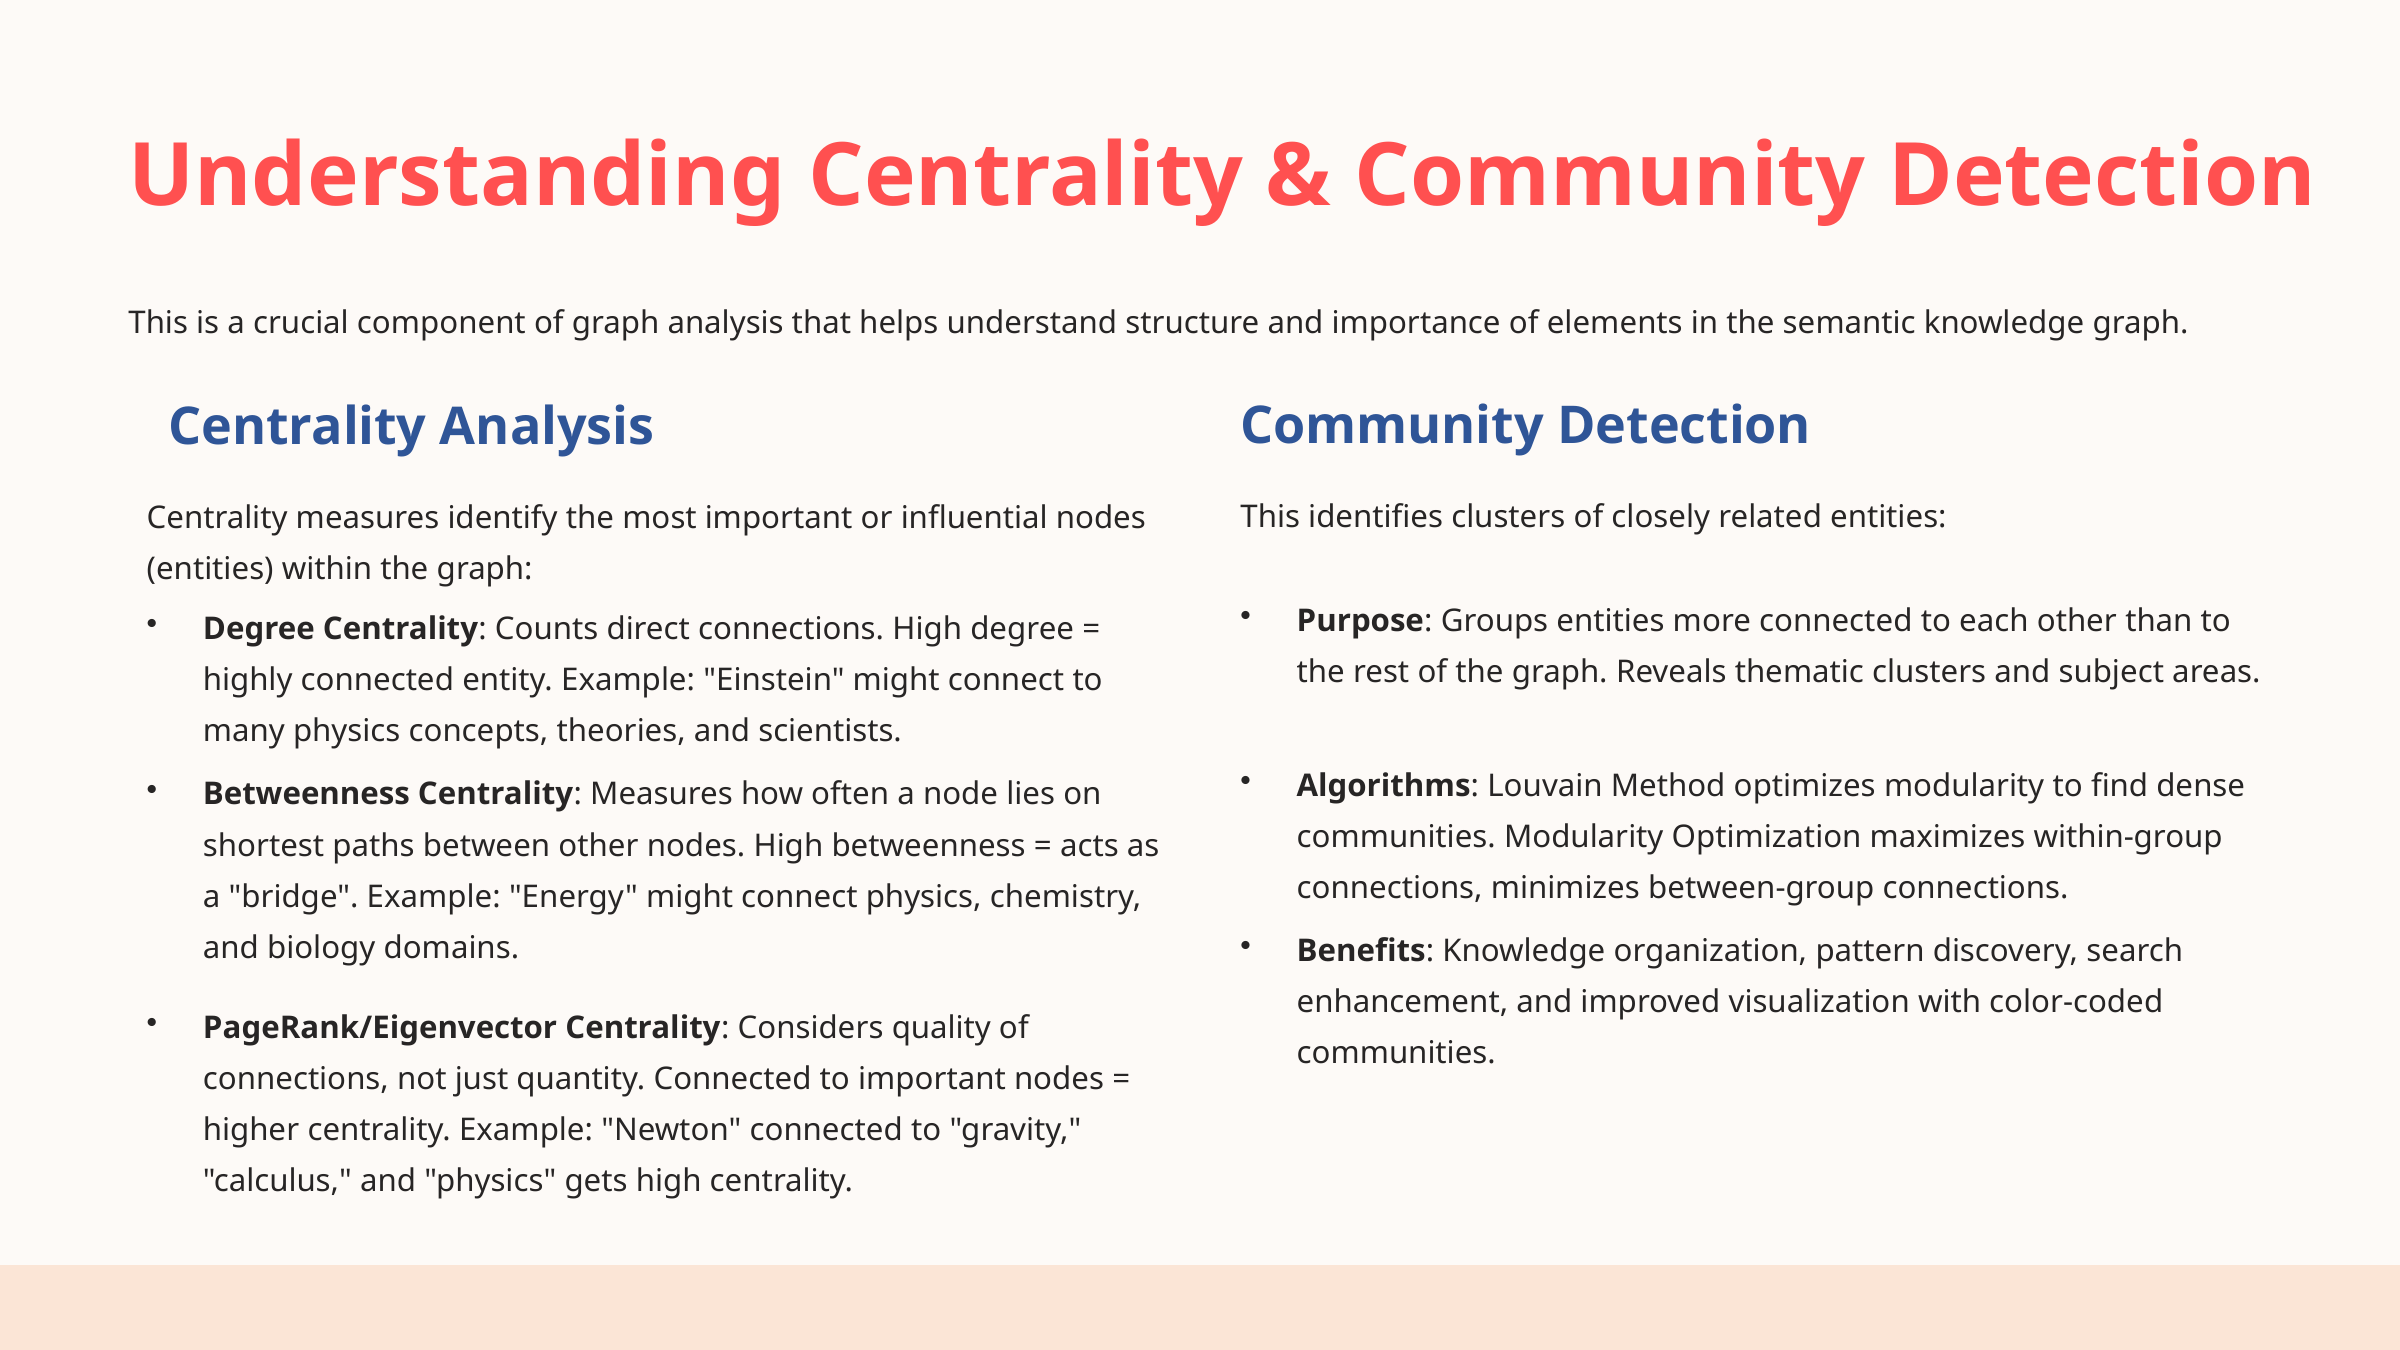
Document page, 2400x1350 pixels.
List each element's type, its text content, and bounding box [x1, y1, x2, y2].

text_box Betweenness Centrality: Measures how often a node lies on shortest paths between other nodes. High betweenness = acts as a "bridge". Example: "Energy" might connect physics, chemistry, and biology domains. [146, 760, 1180, 966]
text_box This is a crucial component of graph analysis that helps understand structure and importance of elements in the semantic knowledge graph. [128, 288, 2272, 340]
text_box PageRank/Eigenvector Centrality: Considers quality of connections, not just quantity. Connected to important nodes = higher centrality. Example: "Newton" connected to "gravity," "calculus," and "physics" gets high centrality. [146, 993, 1180, 1200]
text_box [0, 1265, 2400, 1350]
text_box Centrality measures identify the most important or influential nodes (entities) within the graph: [146, 483, 1180, 587]
text_box Community Detection [1240, 387, 1837, 454]
text_box Purpose: Groups entities more connected to each other than to the rest of the graph. Reveals thematic clusters and subject areas. [1240, 586, 2273, 741]
text_box Algorithms: Louvain Method optimizes modularity to find dense communities. Modularity Optimization maximizes within-group connections, minimizes between-group connections. [1240, 751, 2273, 906]
text_box Degree Centrality: Counts direct connections. High degree = highly connected entity. Example: "Einstein" might connect to many physics concepts, theories, and scientists. [146, 594, 1180, 749]
text_box Understanding Centrality & Community Detection [128, 114, 2169, 225]
text_box Benefits: Knowledge organization, pattern discovery, search enhancement, and improved visualization with color-coded communities. [1240, 916, 2273, 1071]
text_box Centrality Analysis [168, 389, 698, 456]
text_box This identifies clusters of closely related entities: [1240, 482, 2273, 534]
